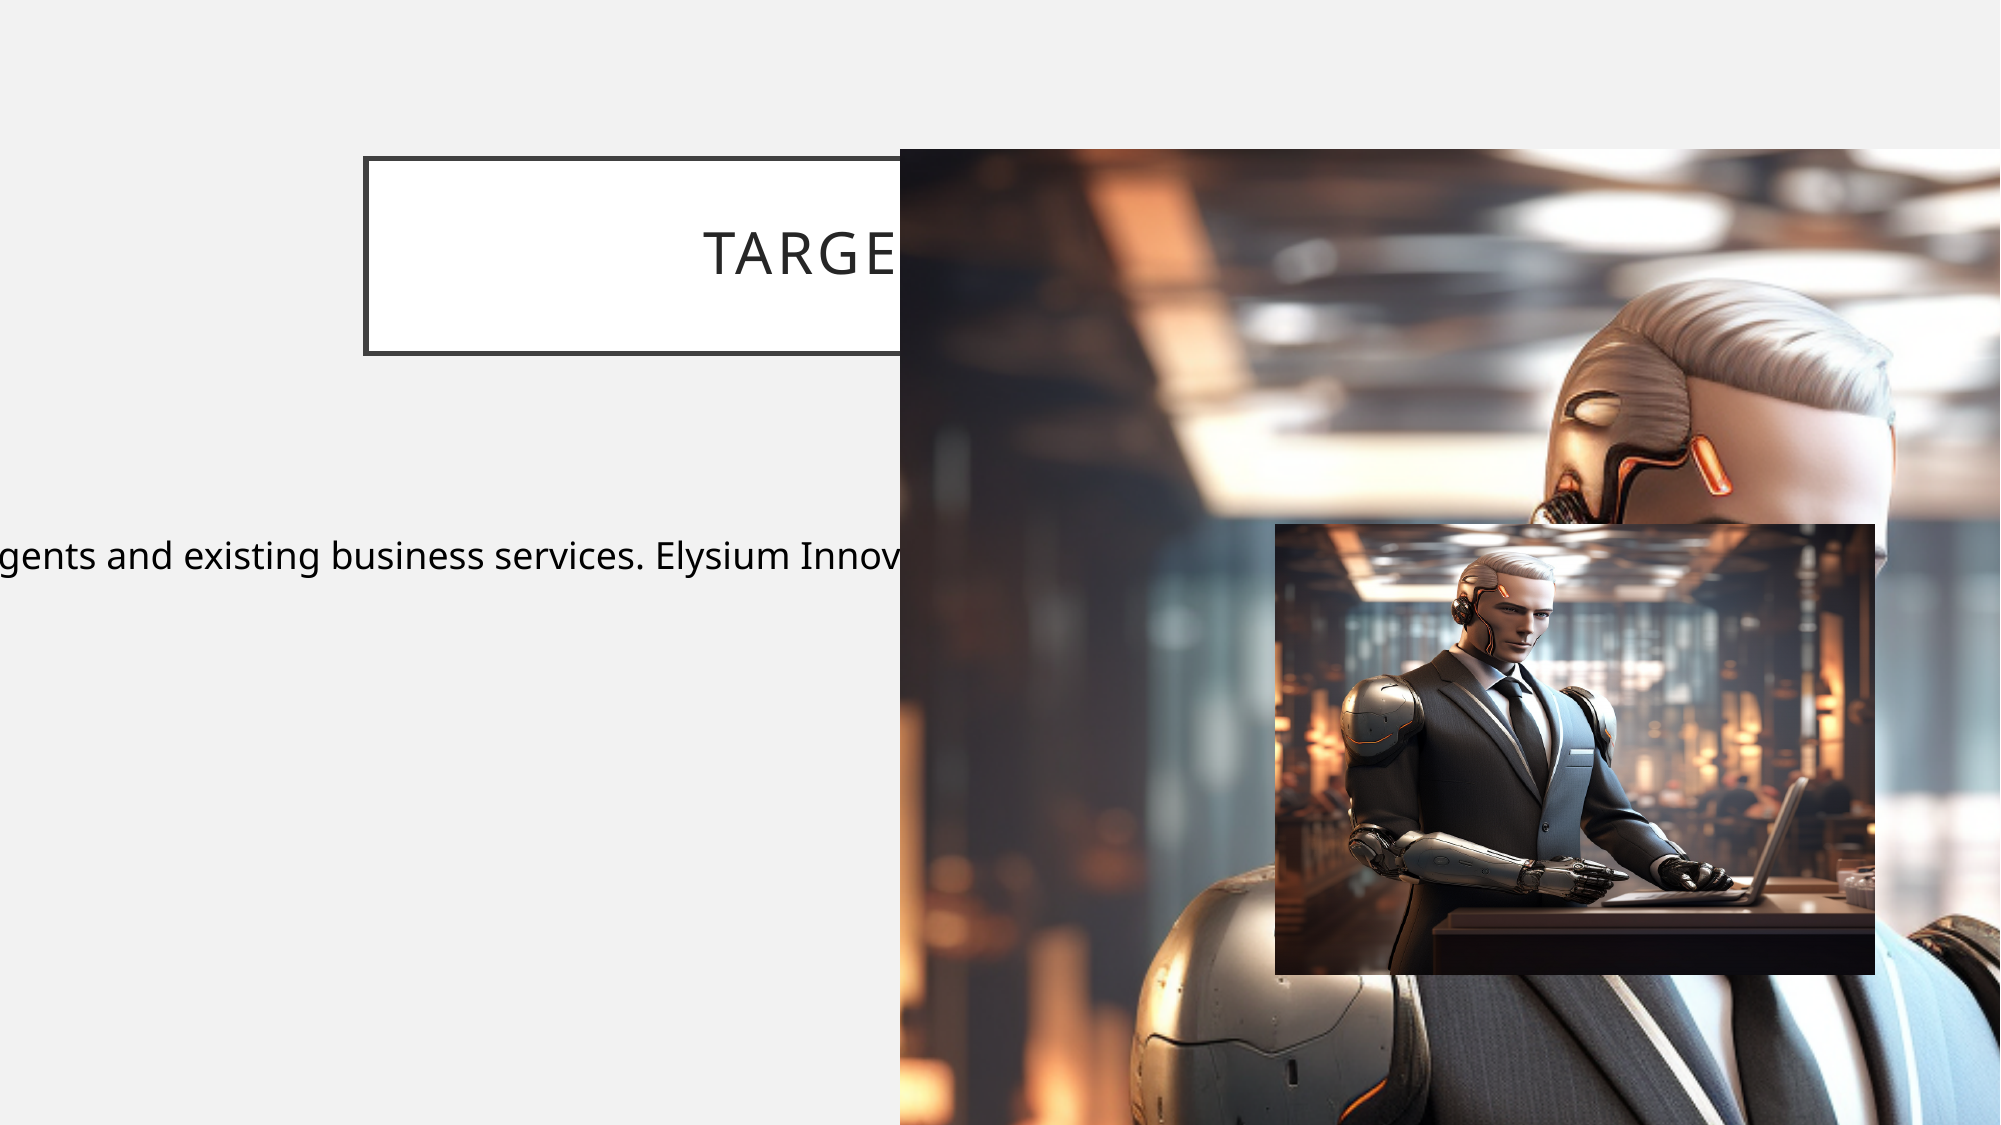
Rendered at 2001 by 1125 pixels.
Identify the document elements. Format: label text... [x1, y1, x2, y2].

picture [899, 149, 2000, 1125]
text_box Our target customers are developers who face the shared problem of inaccessible technical setups and lack of connectivity between AI agents and existing business services. Elysium Innovations acts as a value-added catalyst by providing a single intuitive entry point for consumers to use their technology via Elysium OS and platforming all their AI agents in one place through Automation Station. [0, 524, 899, 630]
title Target Customer [363, 156, 899, 356]
